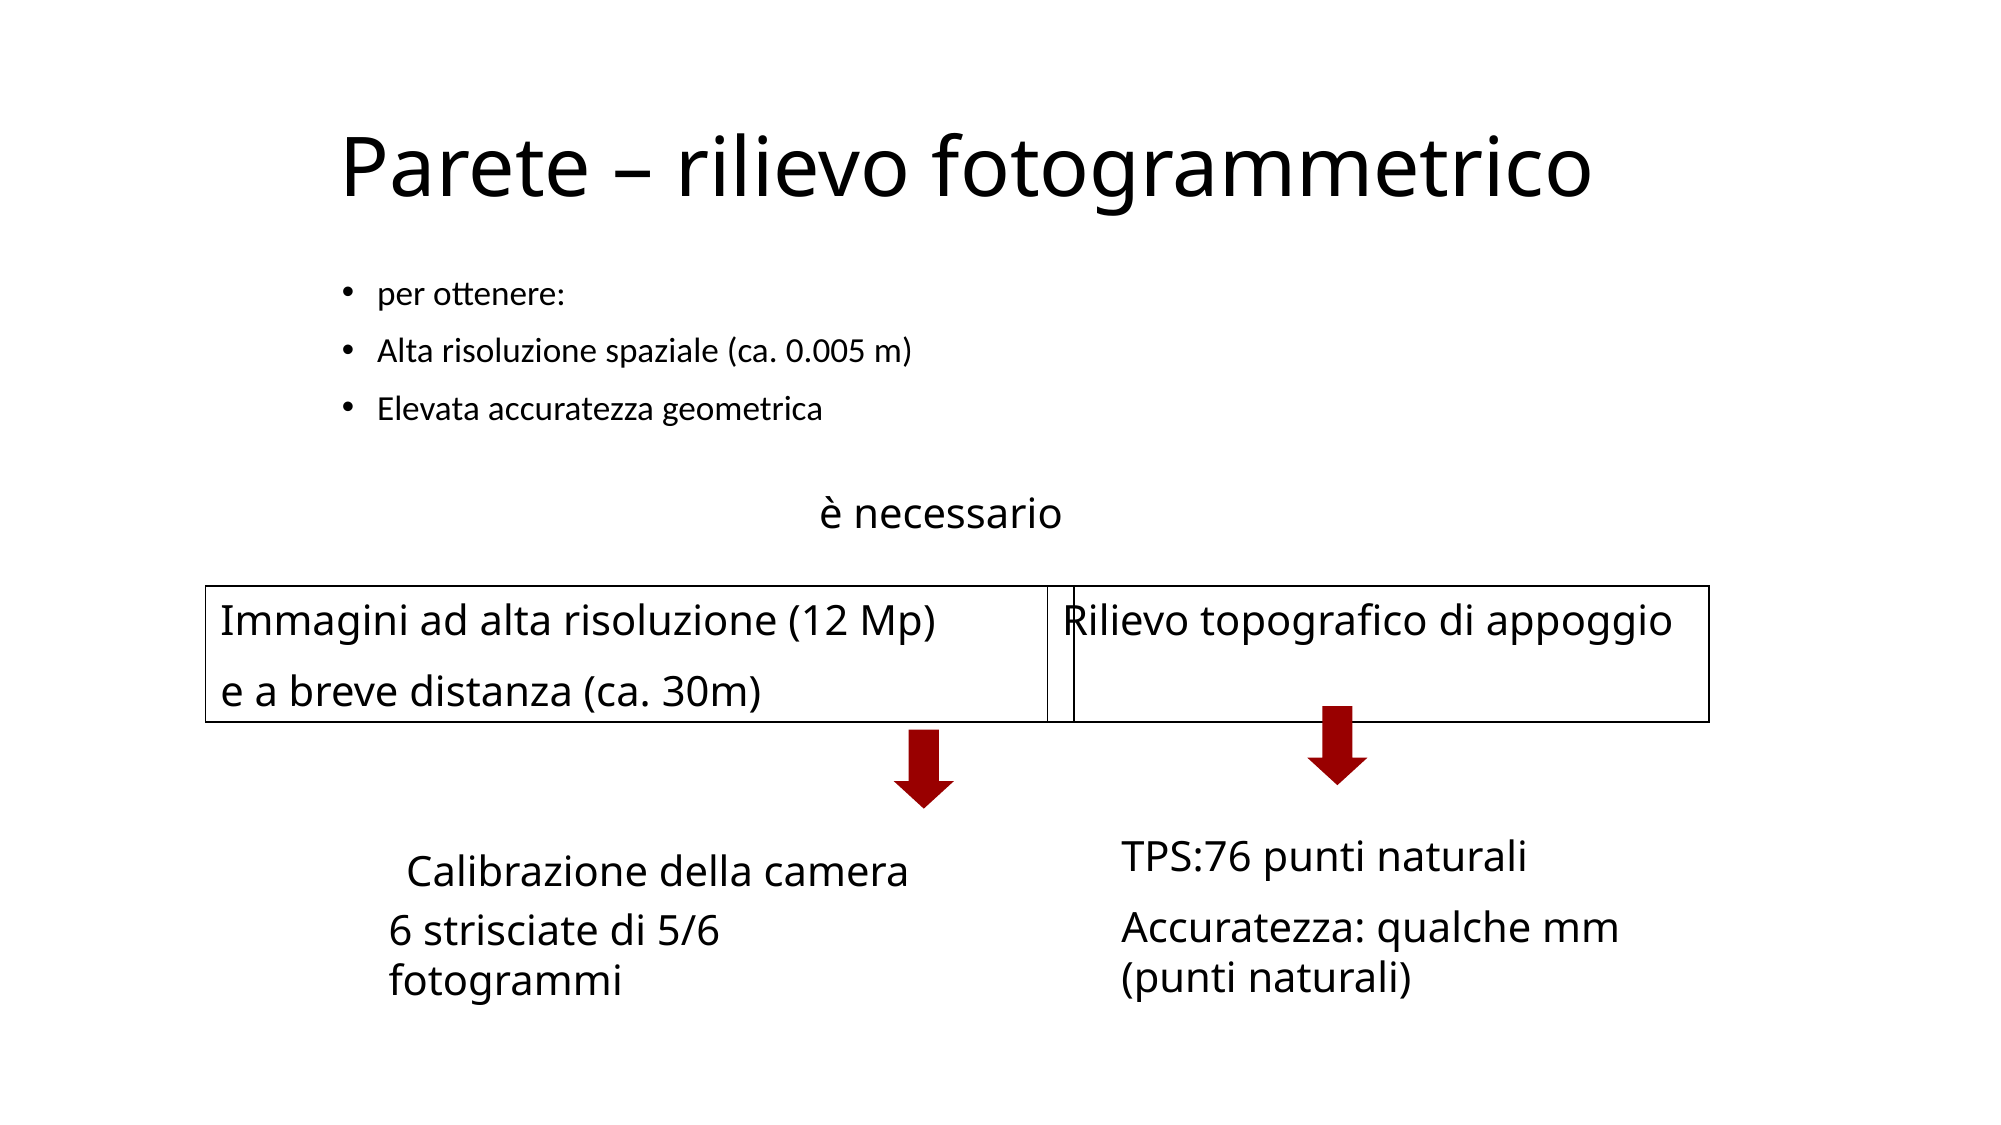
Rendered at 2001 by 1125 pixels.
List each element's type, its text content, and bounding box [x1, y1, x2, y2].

text_box TPS:76 punti naturali Accuratezza: qualche mm (punti naturali) [1106, 822, 1662, 1009]
text_box [893, 729, 954, 809]
text_box Rilievo topografico di appoggio [1074, 586, 1709, 722]
text_box [1307, 706, 1368, 786]
text_box 6 strisciate di 5/6 fotogrammi [373, 896, 930, 1012]
title Parete – rilievo fotogrammetrico [324, 116, 1675, 223]
text_box è necessario [622, 479, 1260, 545]
list per ottenere: Alta risoluzione spaziale (ca. 0.005 m) Elevata accuratezza geometrica [326, 267, 1677, 436]
text_box Immagini ad alta risoluzione (12 Mp) e a breve distanza (ca. 30m) [205, 586, 1074, 722]
text_box Calibrazione della camera [391, 837, 1006, 902]
